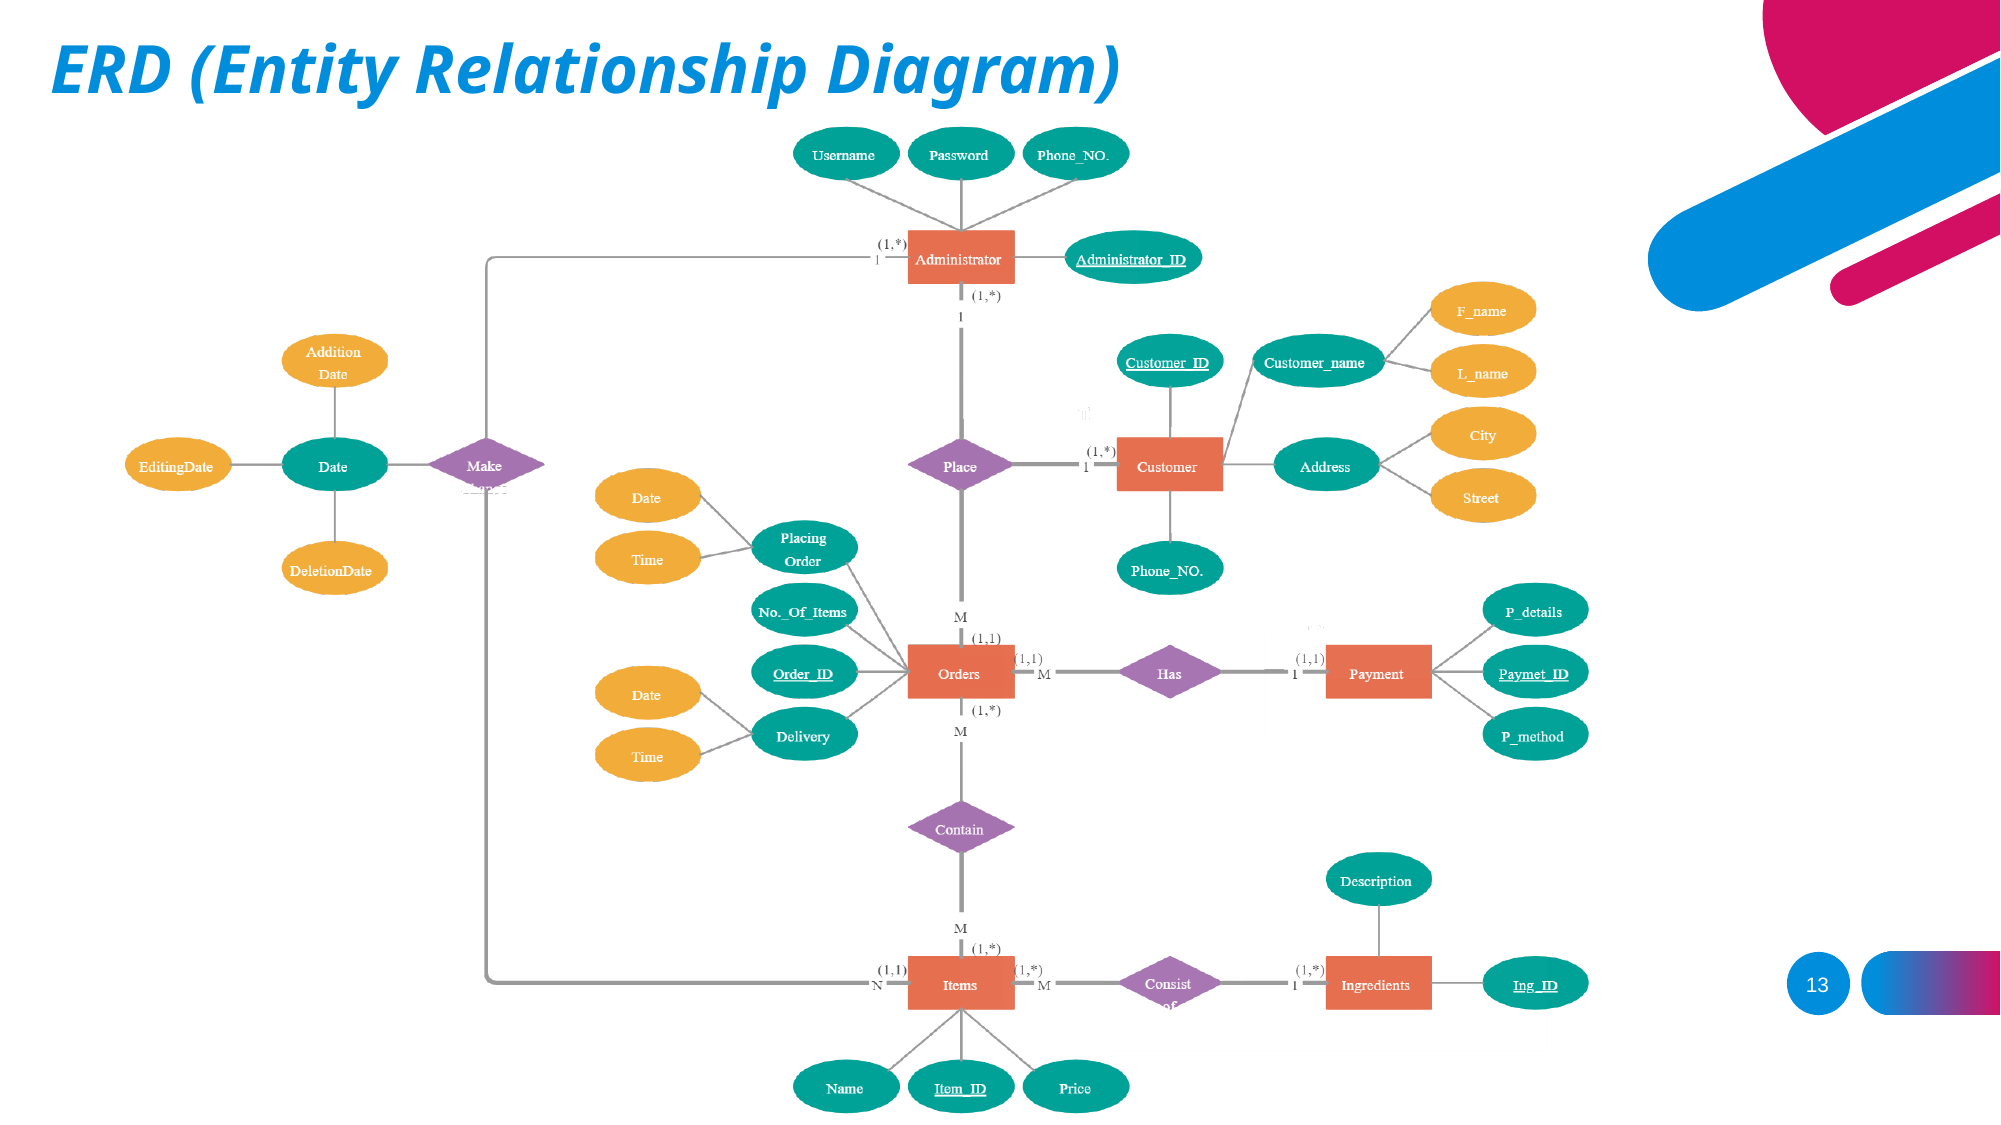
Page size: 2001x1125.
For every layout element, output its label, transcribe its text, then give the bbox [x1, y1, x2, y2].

slide_number 13 [1772, 954, 1863, 1015]
picture [120, 124, 1591, 1115]
text_box ERD (Entity Relationship Diagram) [35, 28, 1149, 109]
